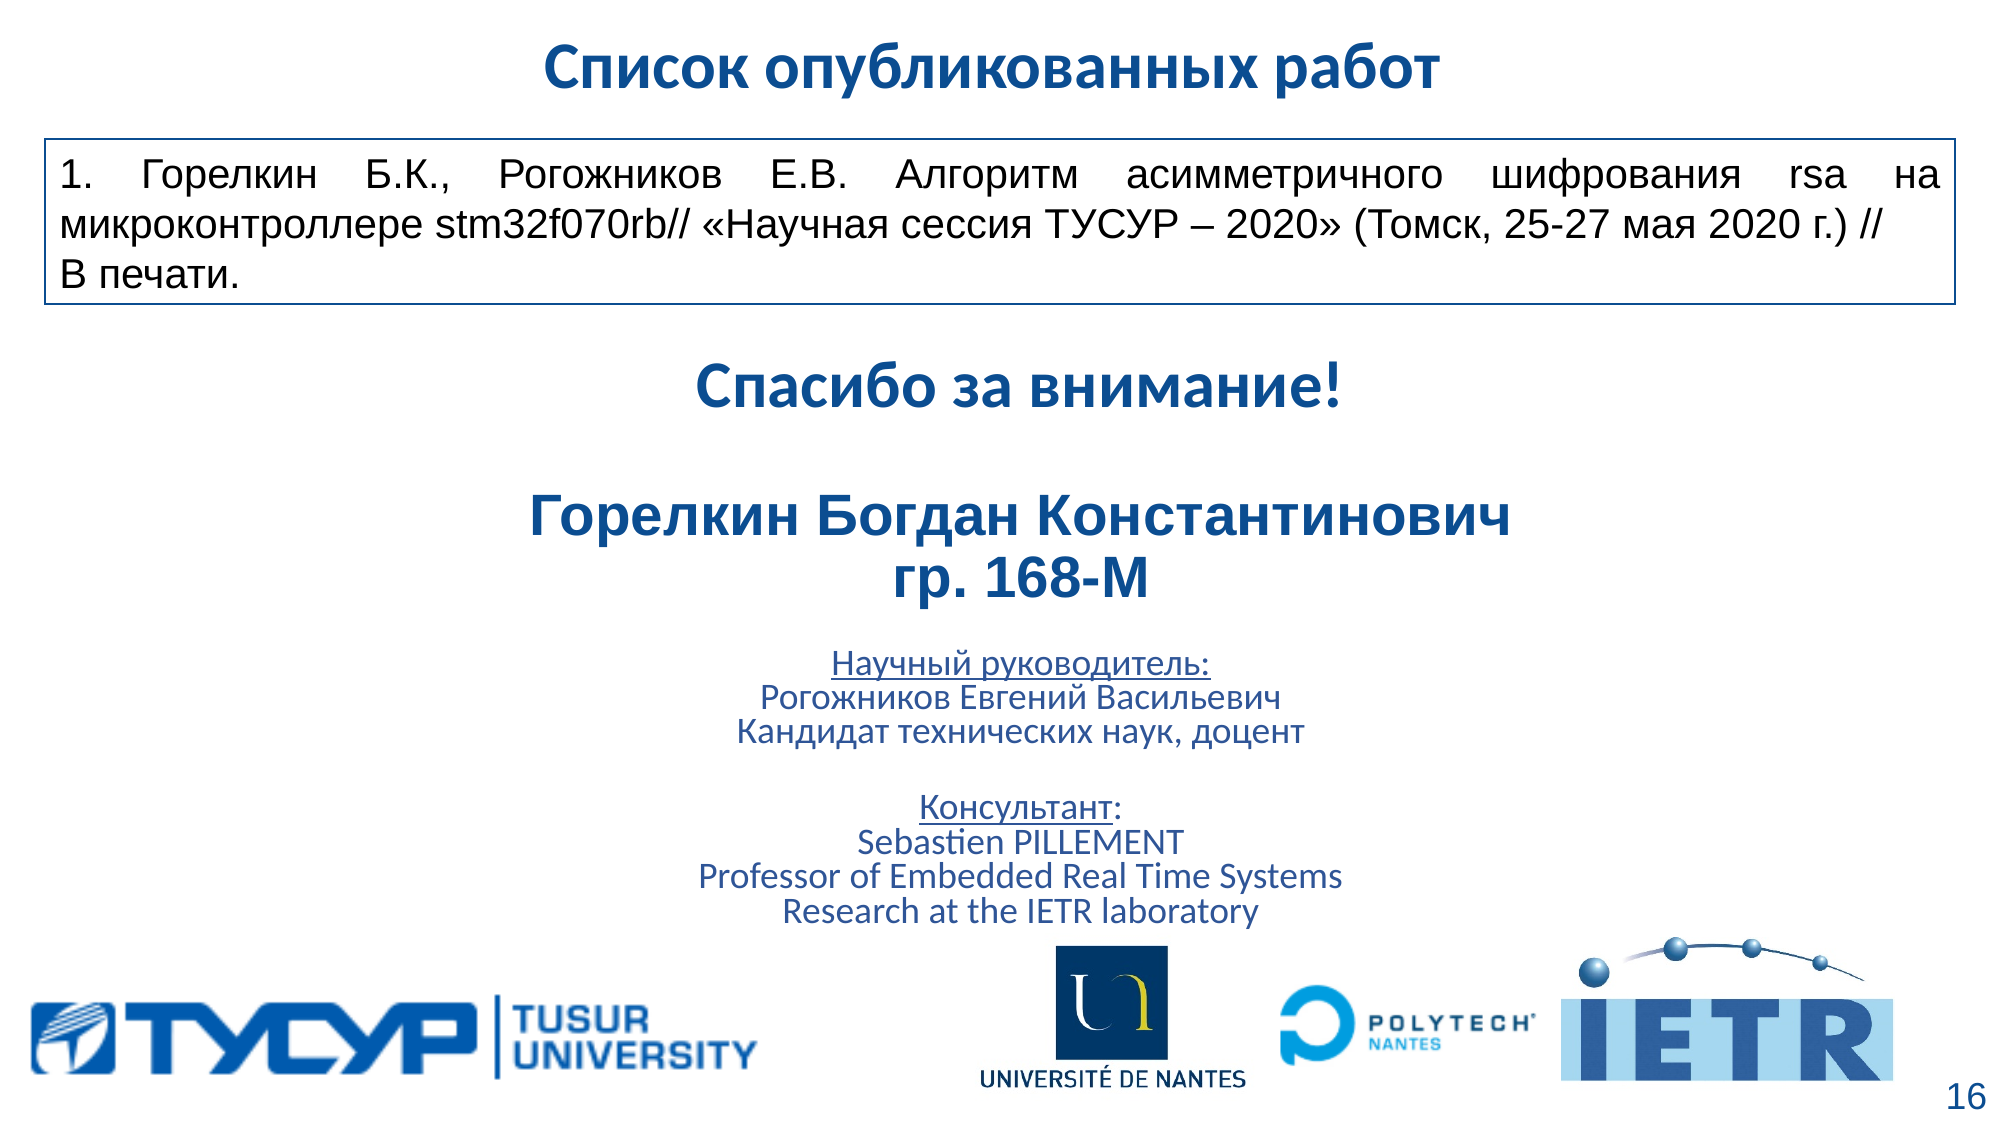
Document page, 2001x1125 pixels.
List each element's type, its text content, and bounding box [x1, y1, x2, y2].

text_box Горелкин Богдан Константинович гр. 168-М Научный руководитель: Рогожников Евгений Васильевич Кандидат технических наук, доцент Консультант: Sebastien PILLEMENT Professor of Embedded Real Time Systems Research at the IETR laboratory [257, 378, 1785, 1030]
text_box 16 [1930, 1064, 2000, 1125]
picture [919, 905, 1544, 1123]
text_box Список опубликованных работ [373, 14, 1627, 149]
picture [1561, 937, 1895, 1102]
text_box 1. Горелкин Б.К., Рогожников Е.В. Алгоритм асимметричного шифрования rsa на микроконтроллере stm32f070rb// «Научная сессия ТУСУР – 2020» (Томск, 25-27 мая 2020 г.) // В печати. [44, 139, 1956, 304]
picture [4, 937, 784, 1125]
text_box Спасибо за внимание! [394, 333, 1648, 378]
